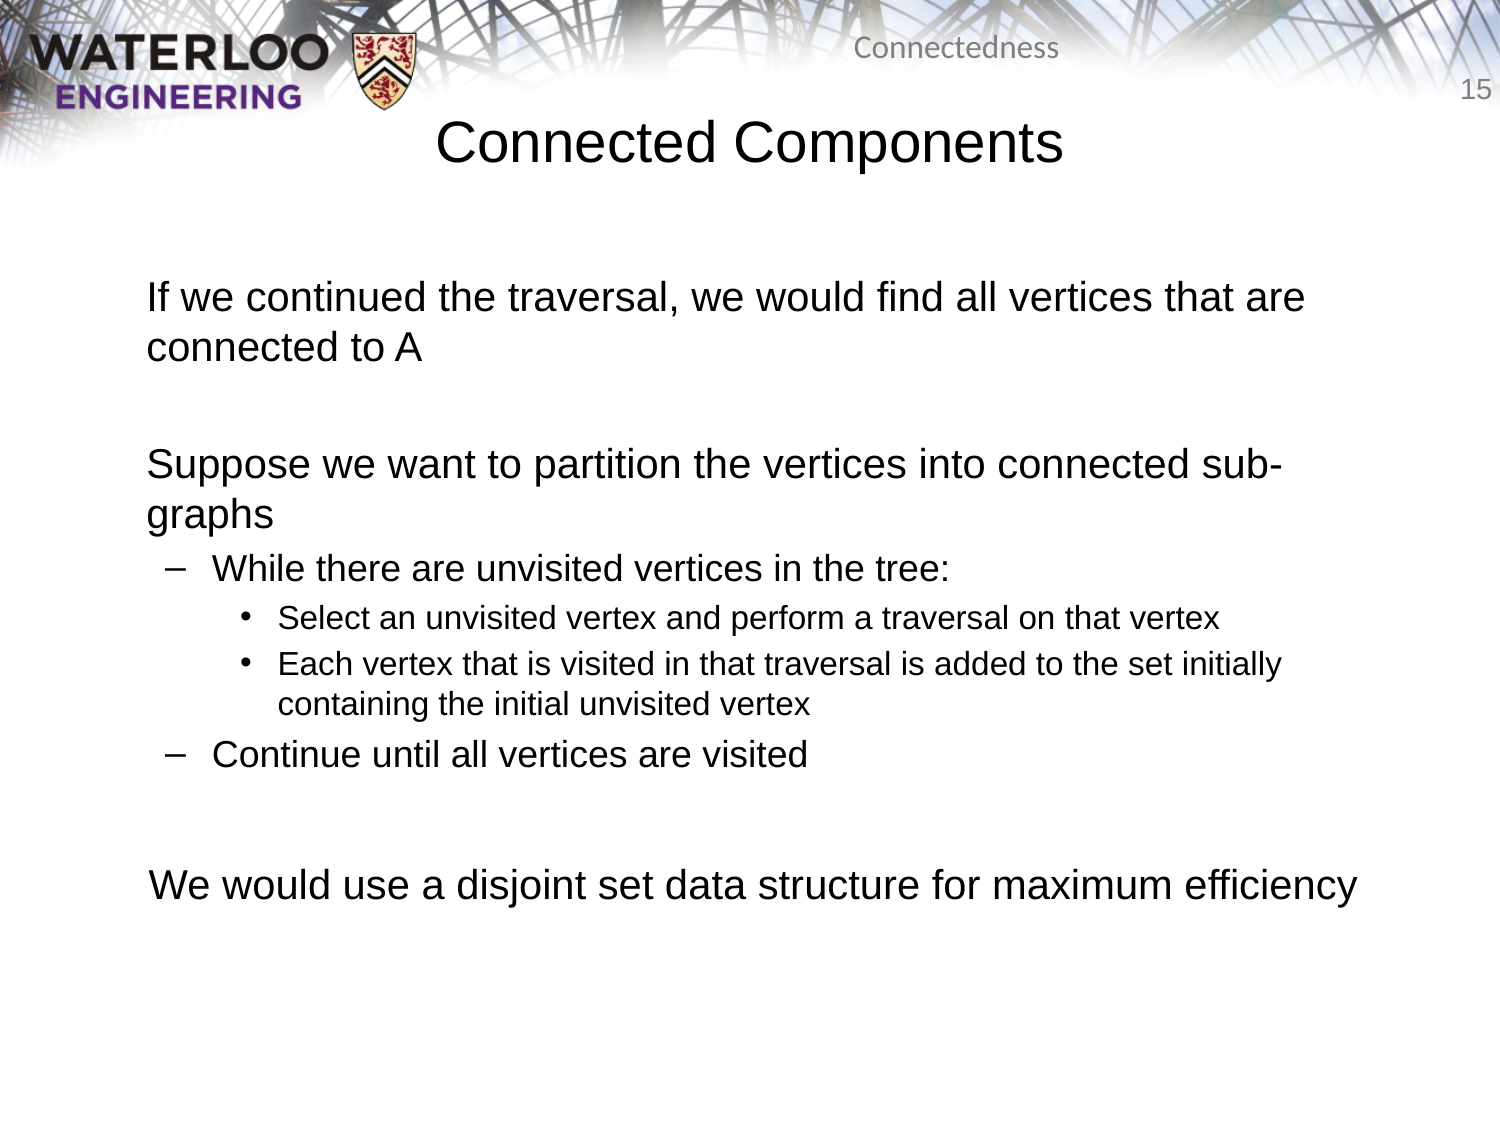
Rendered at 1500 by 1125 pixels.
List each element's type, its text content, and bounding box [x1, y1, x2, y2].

picture [0, 0, 1500, 1125]
list If we continued the traversal, we would find all vertices that are connected to A Suppose we want to partition the vertices into connected sub-graphs While there are unvisited vertices in the tree: Select an unvisited vertex and perform a traversal on that vertex Each vertex that is visited in that traversal is added to the set initially containing the initial unvisited vertex Continue until all vertices are visited We would use a disjoint set data structure for maximum efficiency [74, 262, 1426, 1006]
title Connected Components [74, 44, 1426, 233]
